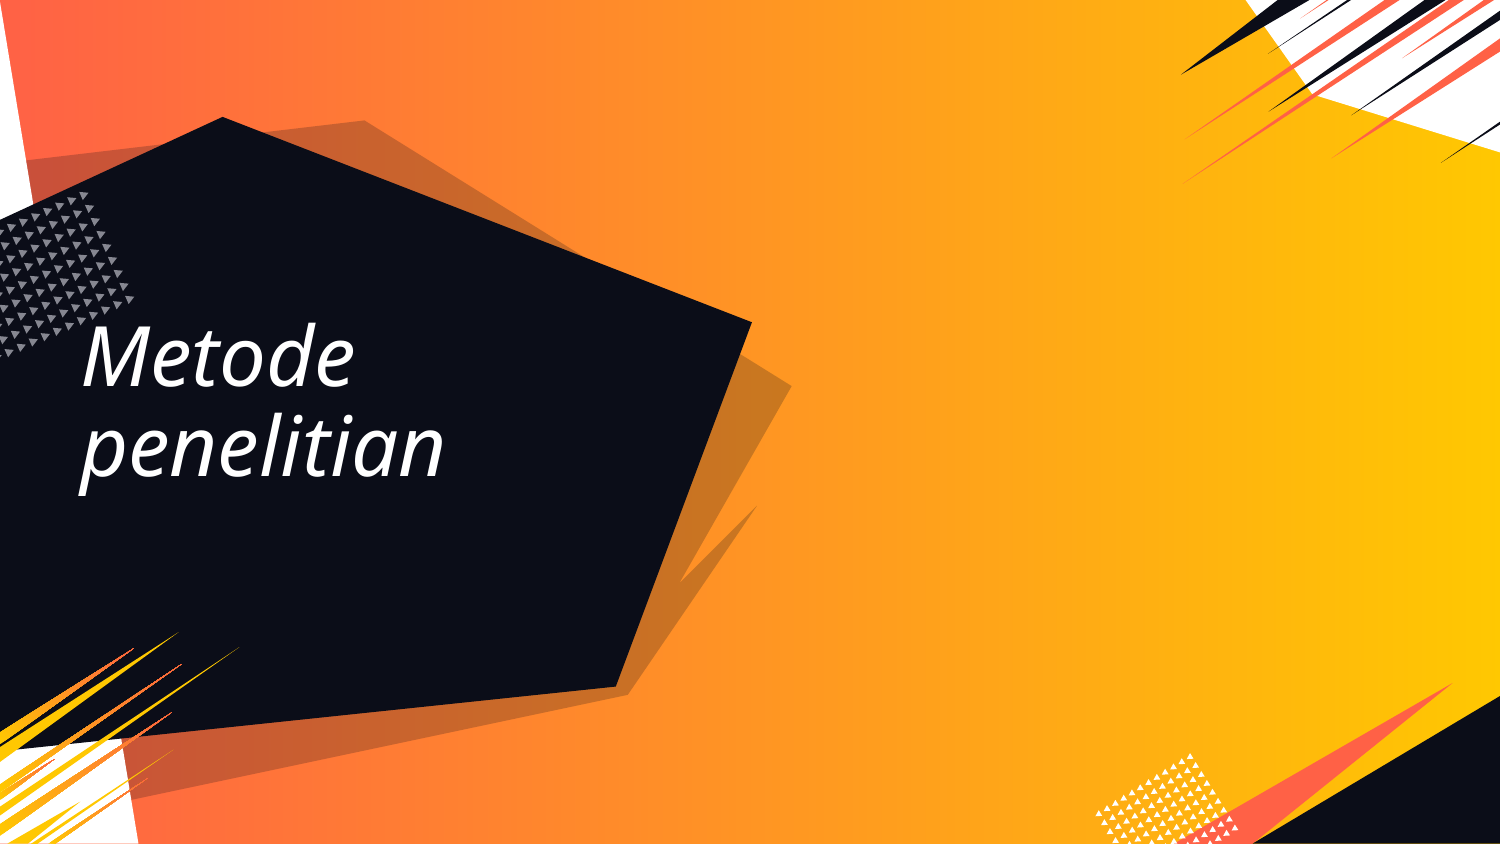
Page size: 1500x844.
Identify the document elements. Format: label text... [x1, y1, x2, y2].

title Metode penelitian [80, 304, 683, 495]
